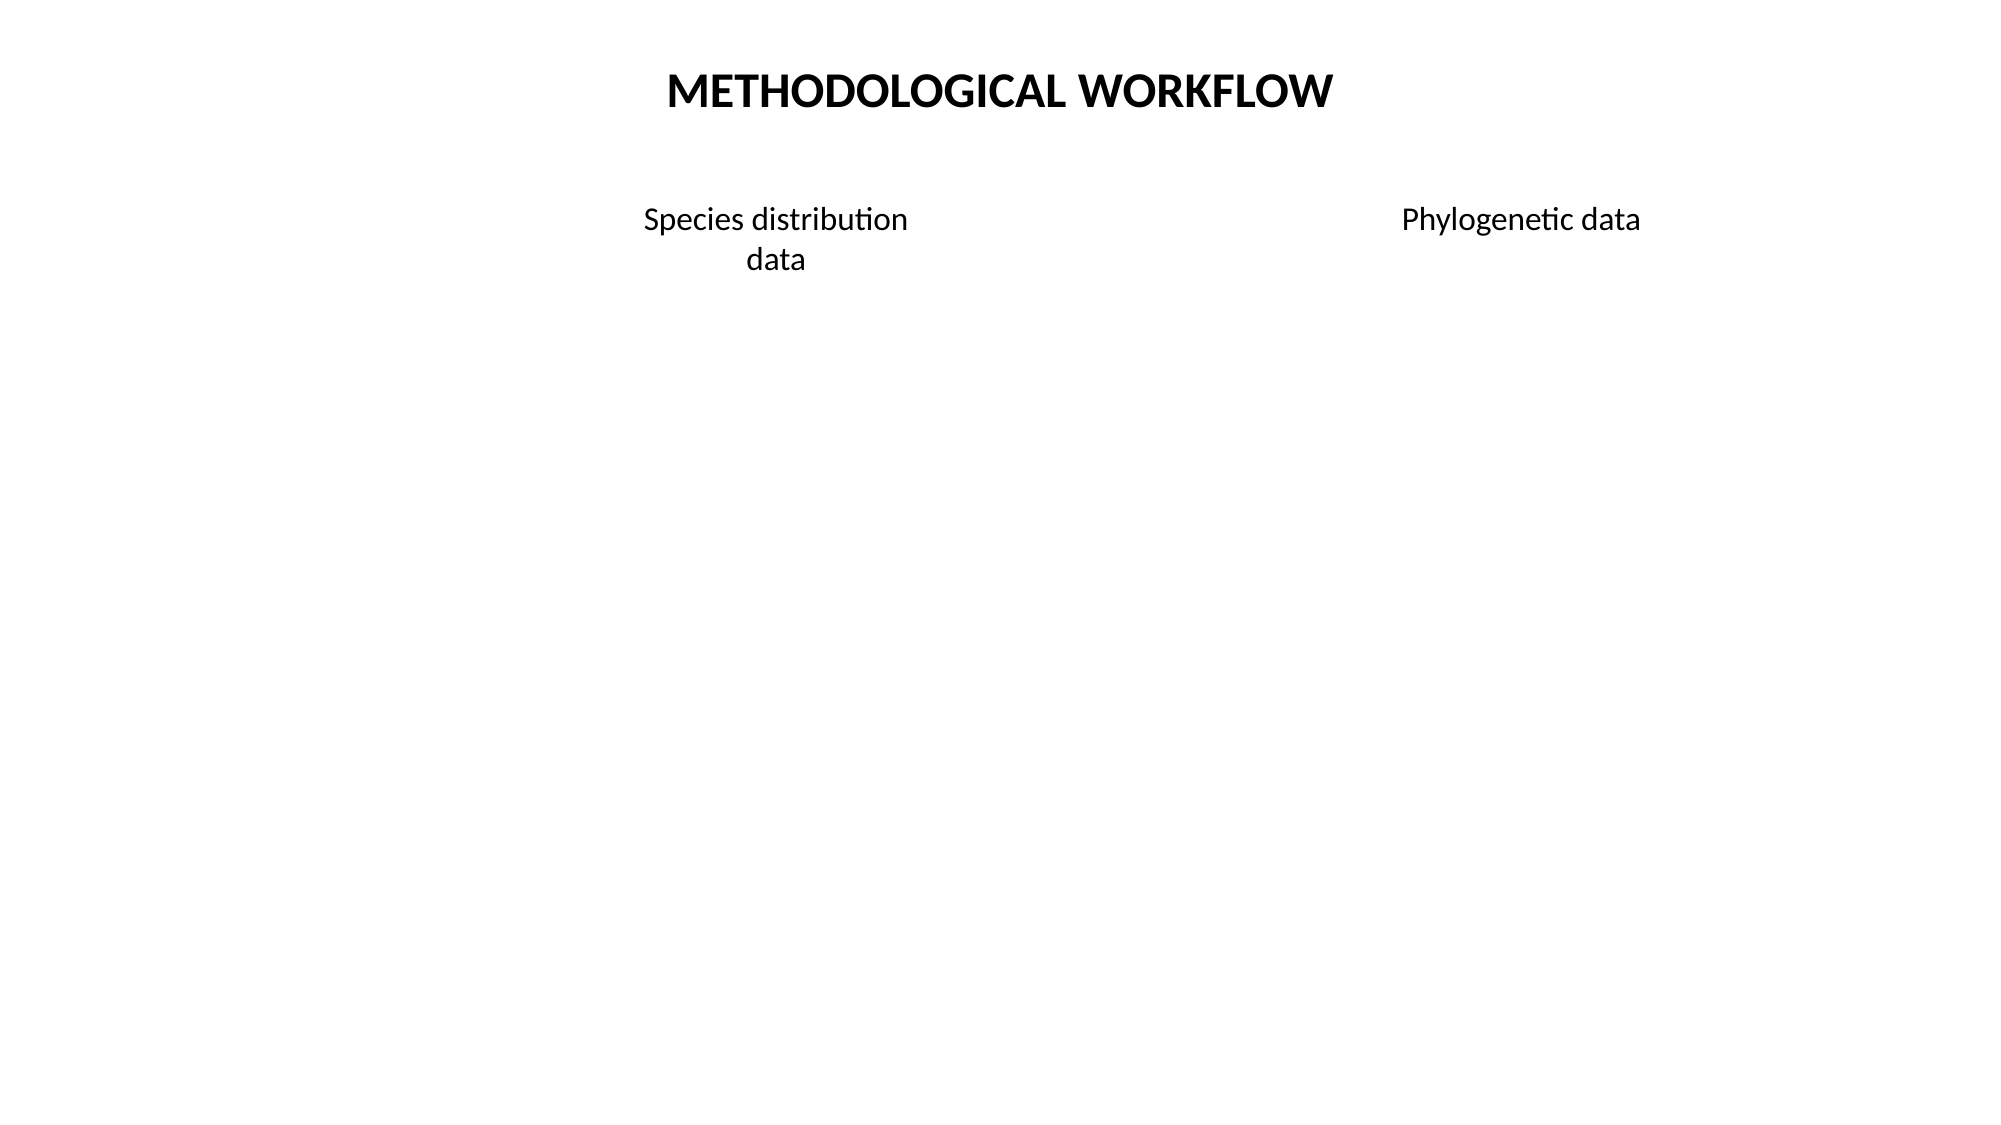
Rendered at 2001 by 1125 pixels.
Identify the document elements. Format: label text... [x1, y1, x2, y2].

text_box Phylogenetic data [1371, 189, 1672, 245]
text_box METHODOLOGICAL WORKFLOW [570, 50, 1430, 126]
text_box Species distribution data [625, 189, 927, 285]
